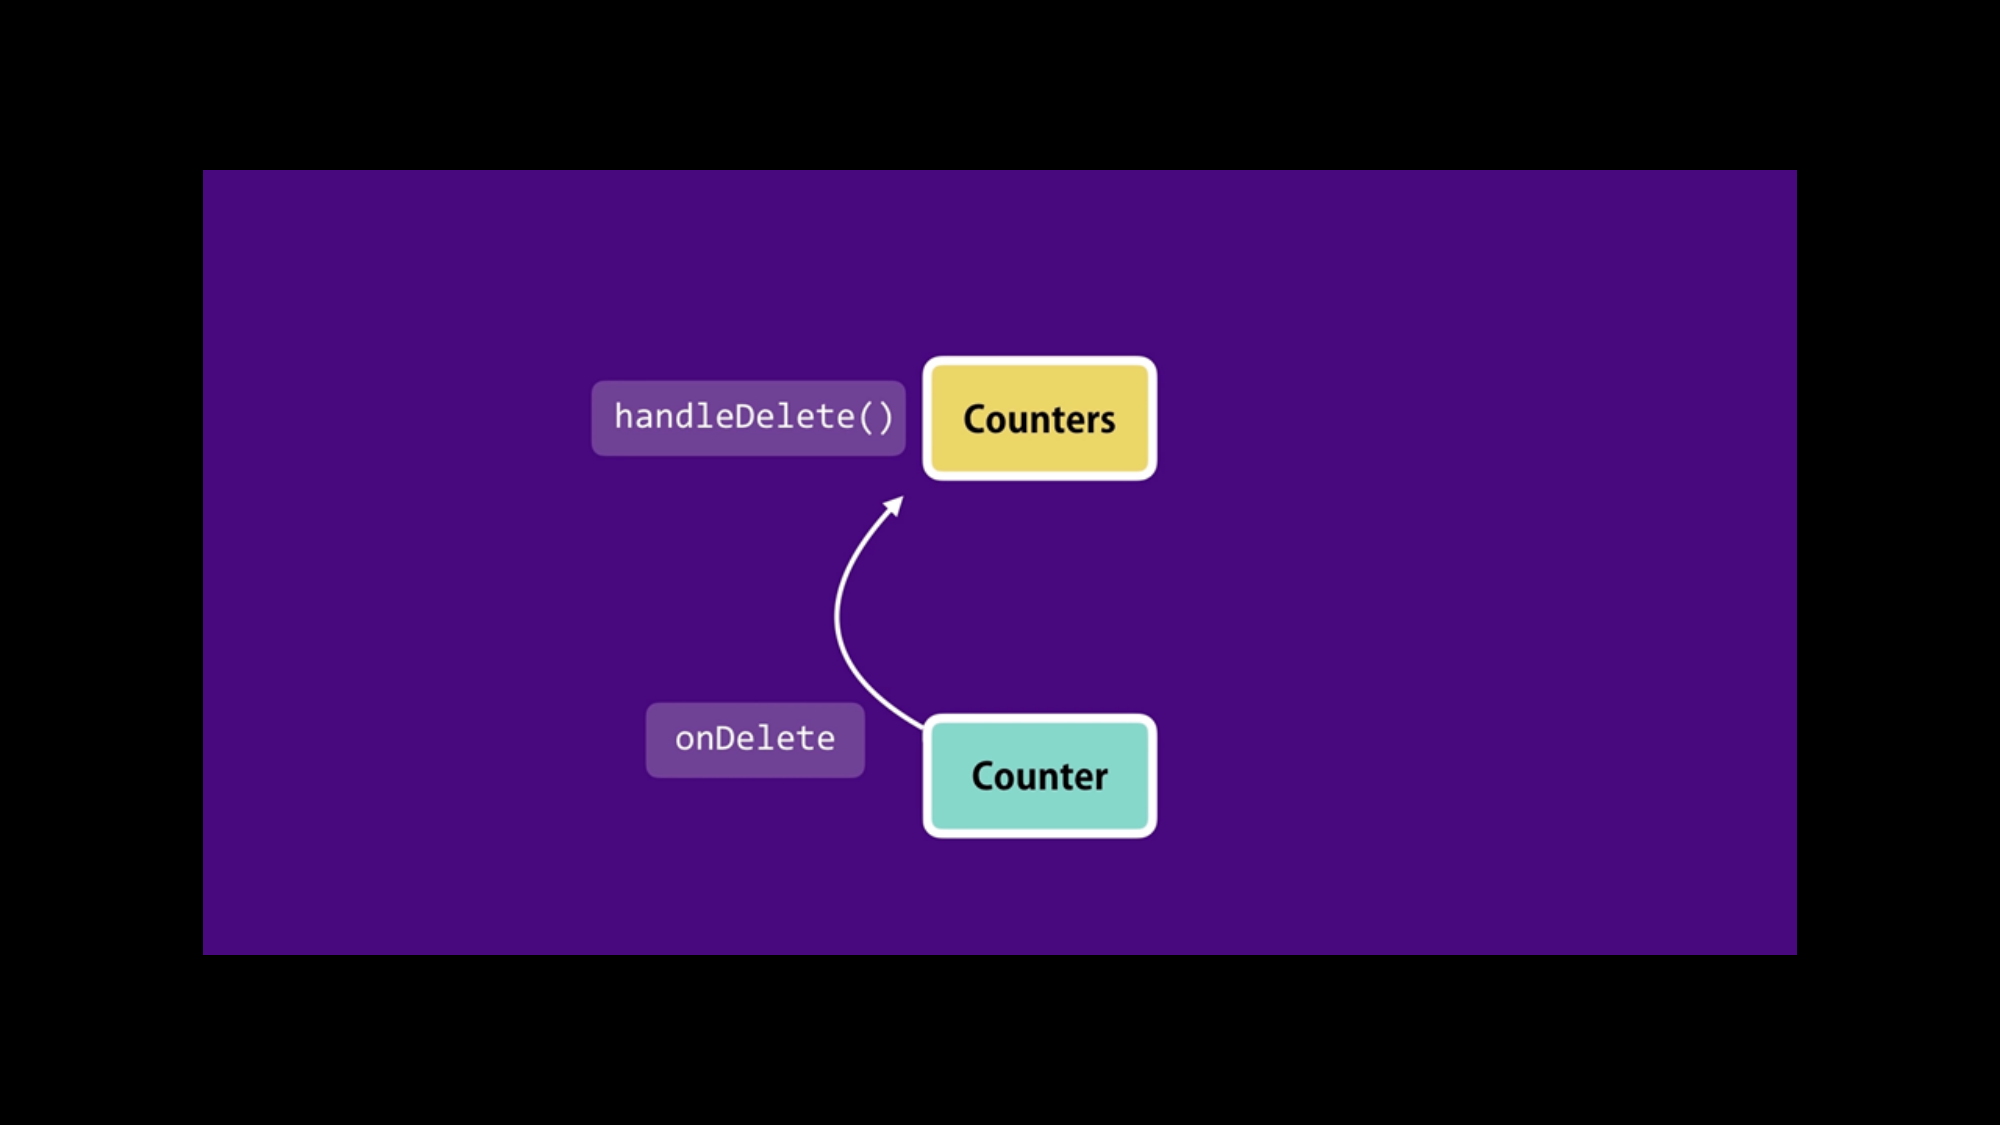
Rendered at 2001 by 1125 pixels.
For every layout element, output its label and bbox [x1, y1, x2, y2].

picture [203, 170, 1797, 955]
